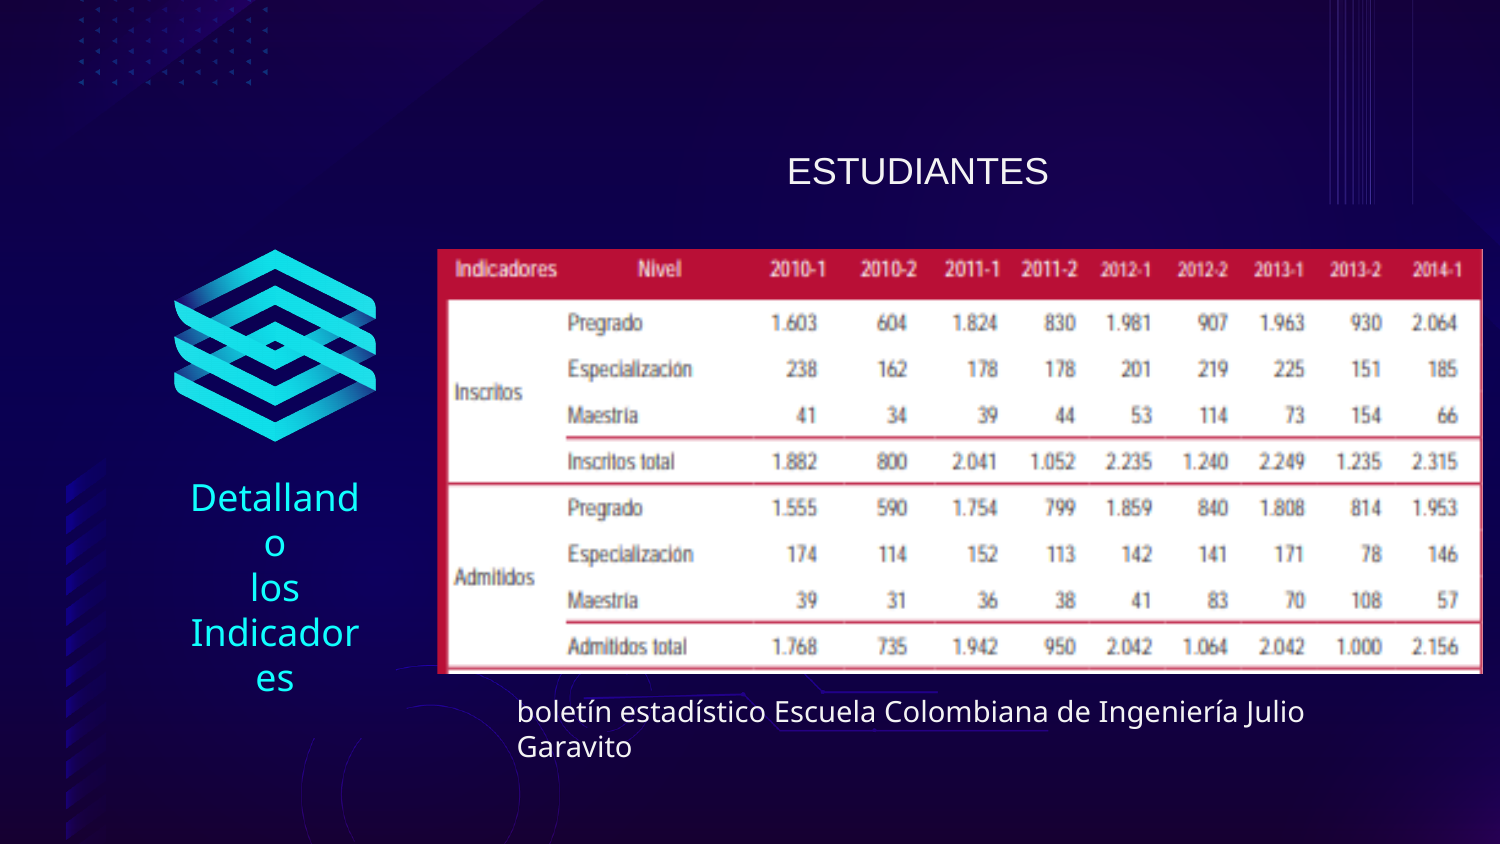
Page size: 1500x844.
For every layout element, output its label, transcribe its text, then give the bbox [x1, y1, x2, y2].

text_box ESTUDIANTES [548, 139, 1299, 200]
picture [0, 0, 1500, 844]
text_box boletín estadístico Escuela Colombiana de Ingeniería Julio Garavito [501, 685, 1419, 771]
title Detallando los Indicadores [174, 458, 376, 569]
